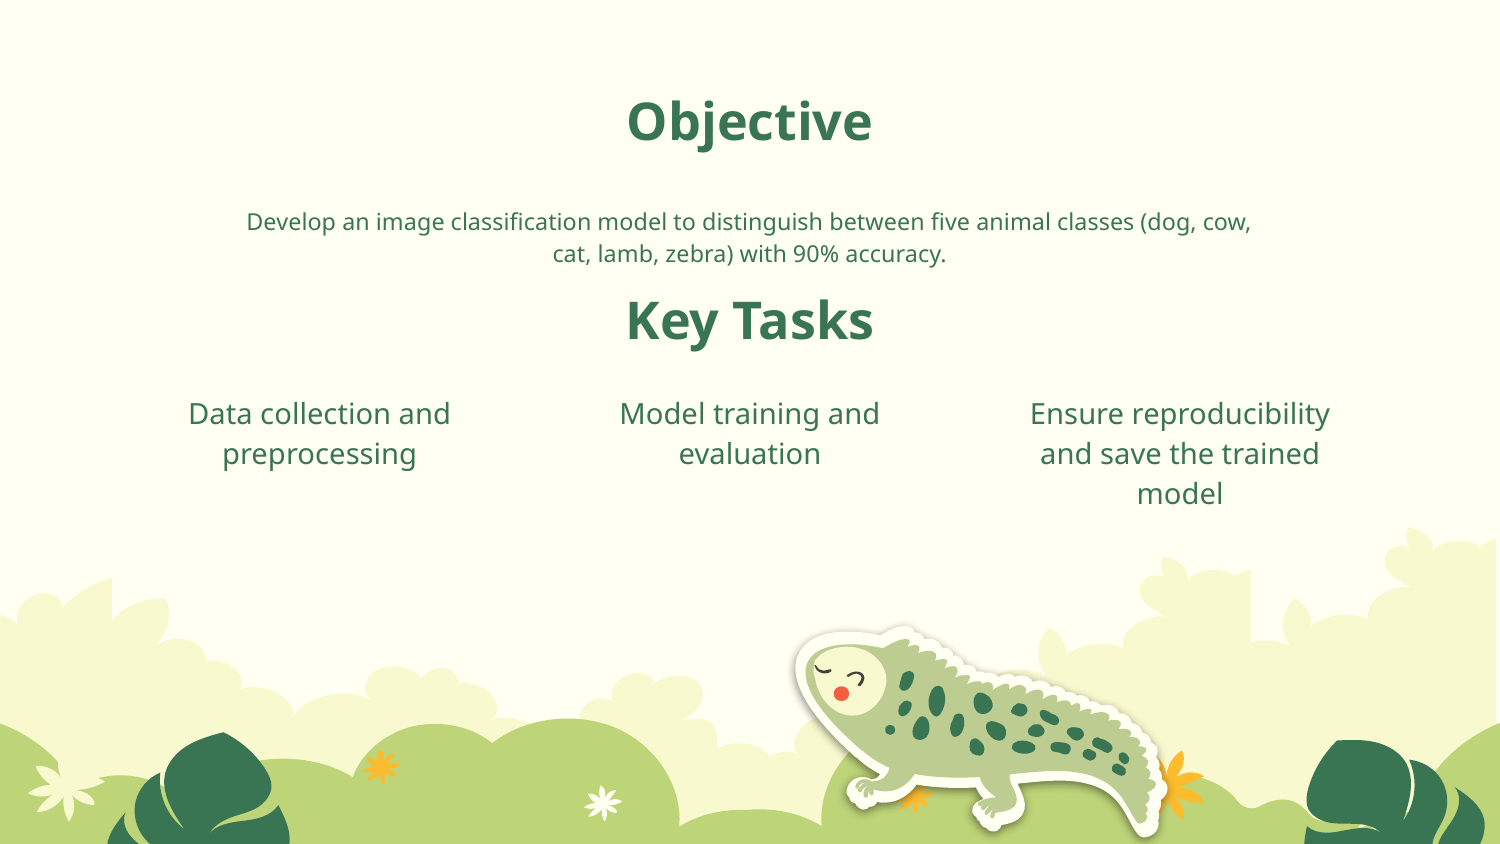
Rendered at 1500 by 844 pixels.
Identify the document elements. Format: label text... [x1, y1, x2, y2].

text_box Ensure reproducibility and save the trained model [996, 375, 1364, 542]
text_box Key Tasks [118, 272, 1382, 367]
list Data collection and preprocessing [135, 374, 504, 543]
title Objective [117, 72, 1383, 168]
text_box Develop an image classification model to distinguish between five animal classes (dog, cow, cat, lamb, zebra) with 90% accuracy. [225, 187, 1275, 272]
text_box Model training and evaluation [566, 375, 934, 542]
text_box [801, 631, 1162, 832]
